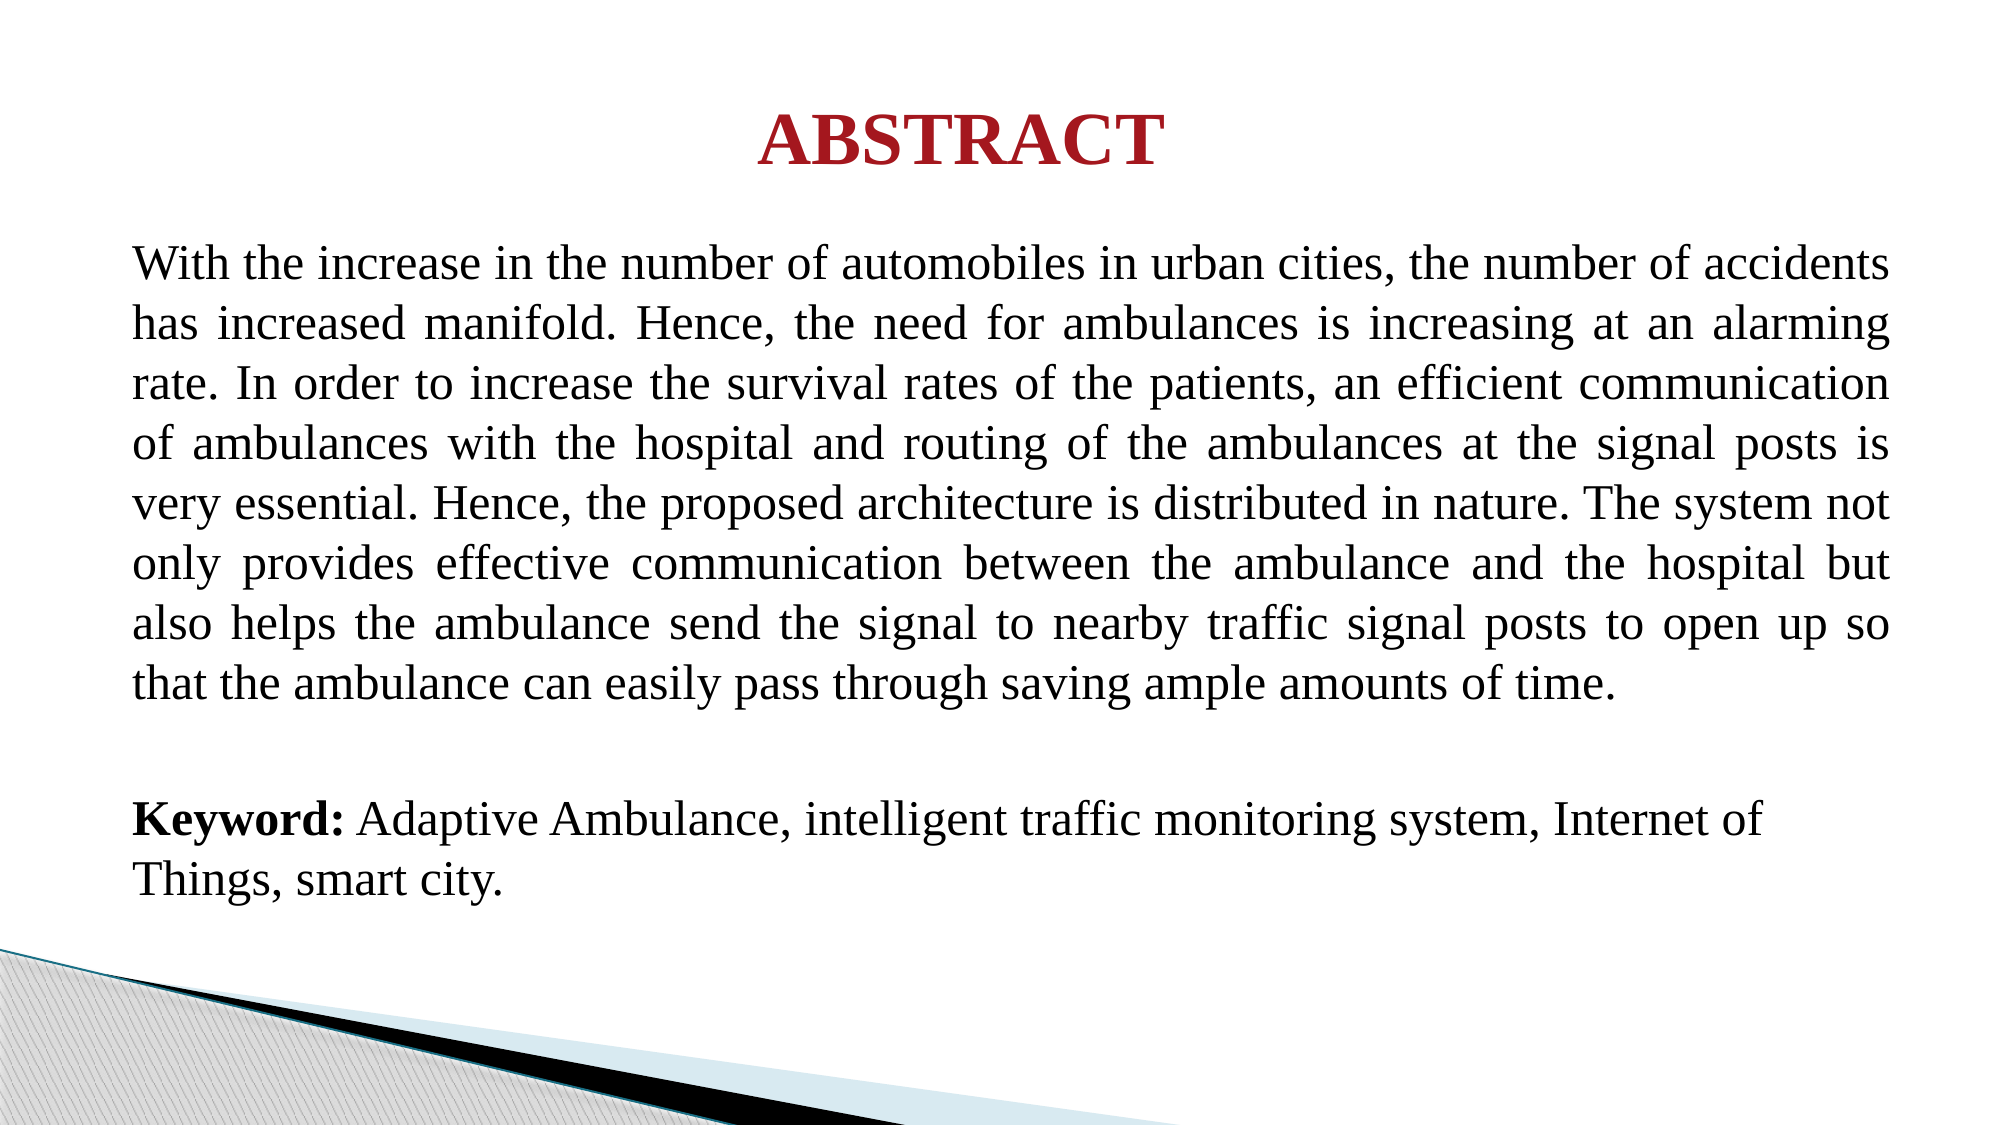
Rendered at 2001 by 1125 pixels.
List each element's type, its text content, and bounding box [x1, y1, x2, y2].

list With the increase in the number of automobiles in urban cities, the number of accidents has increased manifold. Hence, the need for ambulances is increasing at an alarming rate. In order to increase the survival rates of the patients, an efficient communication of ambulances with the hospital and routing of the ambulances at the signal posts is very essential. Hence, the proposed architecture is distributed in nature. The system not only provides effective communication between the ambulance and the hospital but also helps the ambulance send the signal to nearby traffic signal posts to open up so that the ambulance can easily pass through saving ample amounts of time. Keyword: Adaptive Ambulance, intelligent traffic monitoring system, Internet of Things, smart city. [99, 221, 1907, 1040]
title ABSTRACT [273, 46, 1636, 222]
